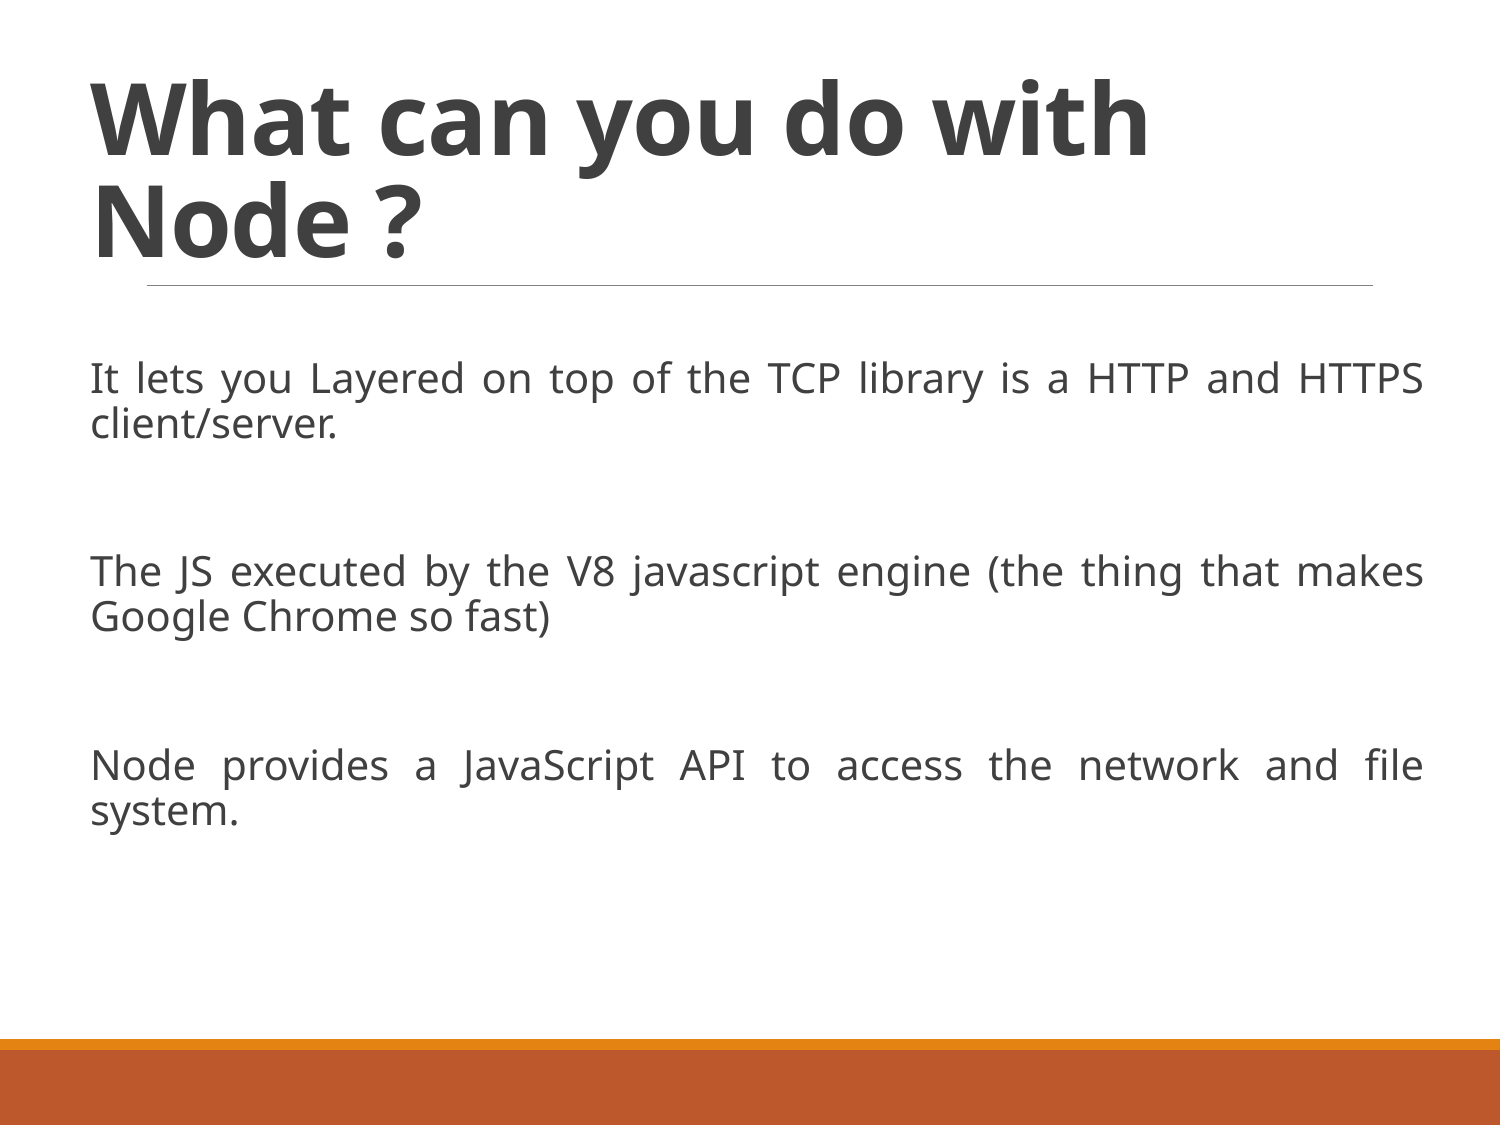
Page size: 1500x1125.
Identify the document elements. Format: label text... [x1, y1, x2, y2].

list It lets you Layered on top of the TCP library is a HTTP and HTTPS client/server. The JS executed by the V8 javascript engine (the thing that makes Google Chrome so fast) Node provides a JavaScript API to access the network and file system. [75, 349, 1425, 1050]
title What can you do with Node ? [75, 47, 1373, 285]
